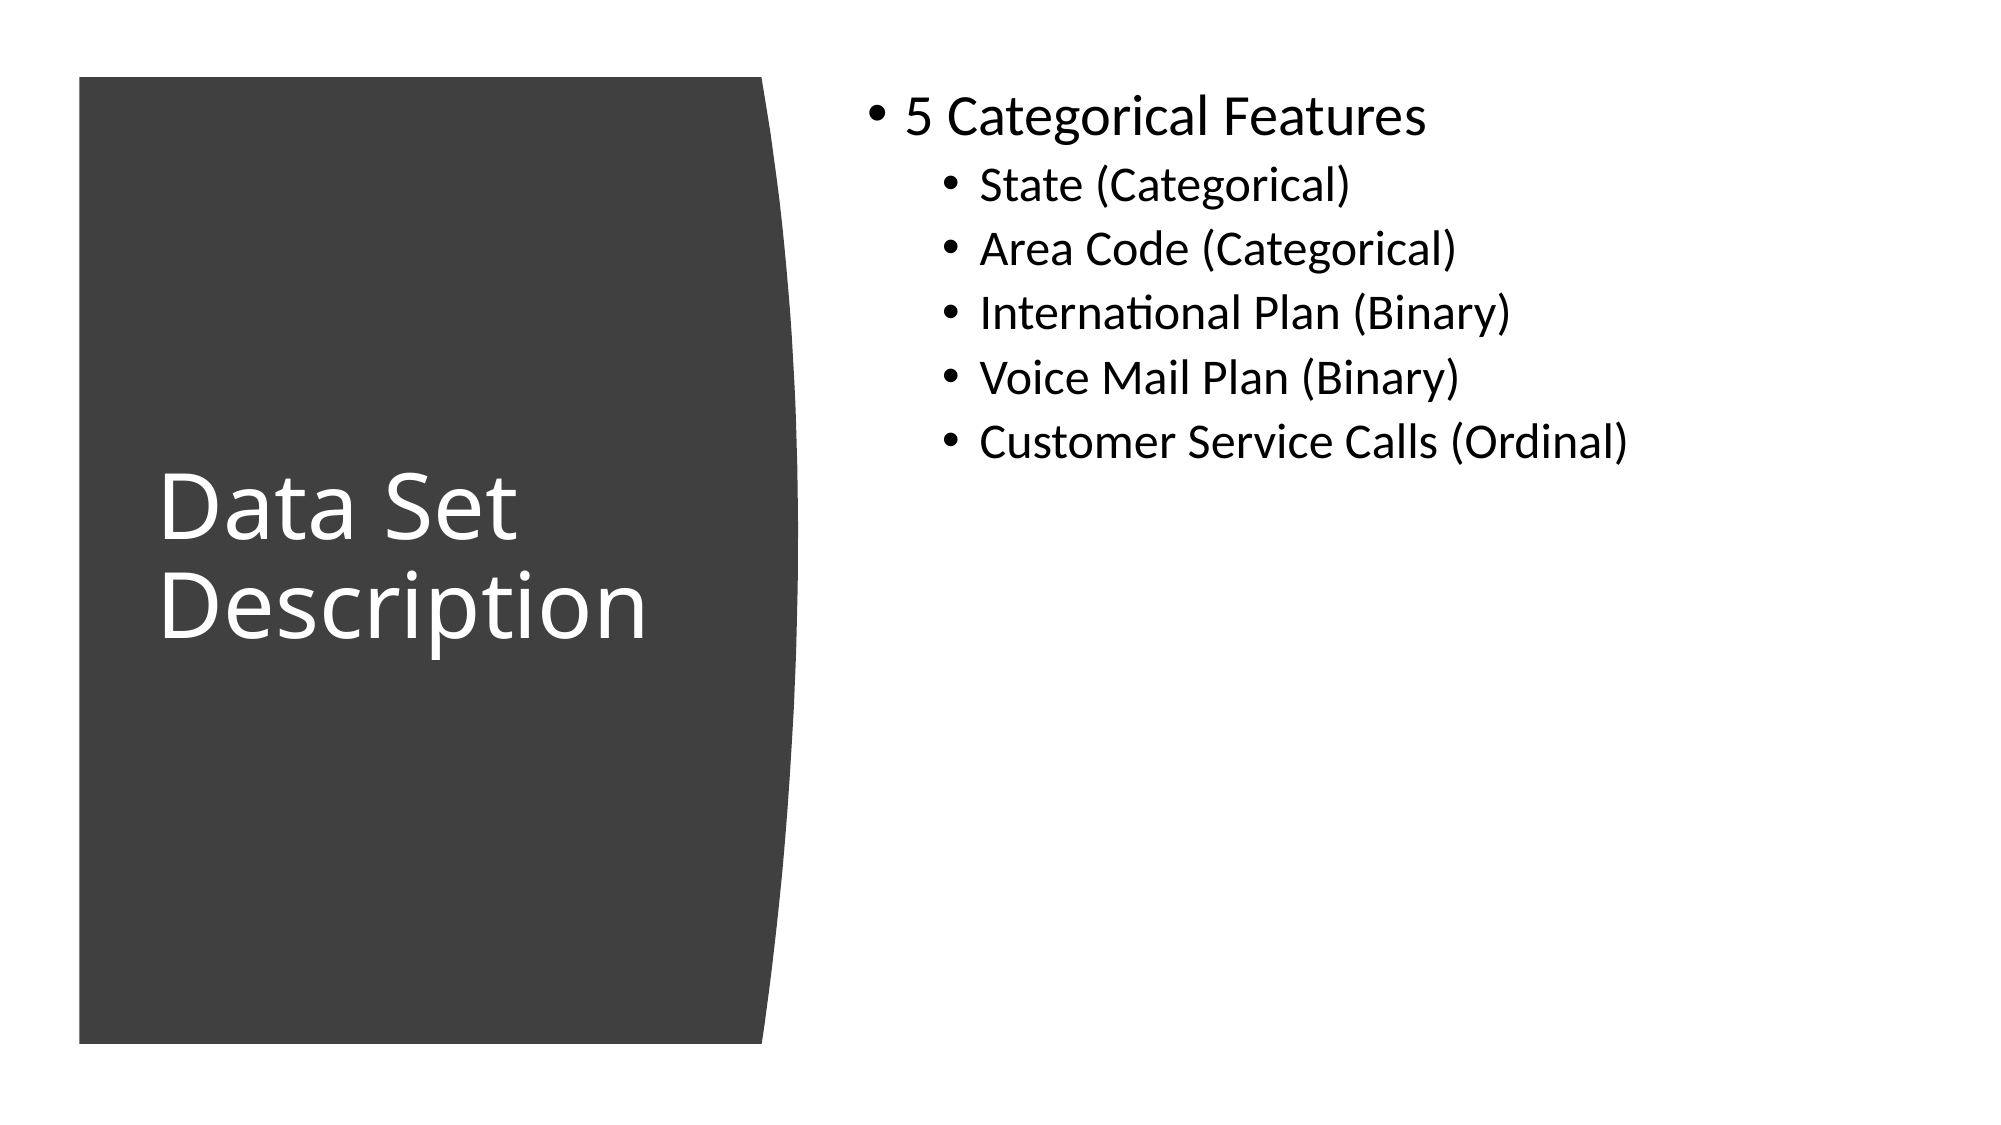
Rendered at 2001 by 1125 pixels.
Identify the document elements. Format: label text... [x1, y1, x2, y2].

title Data Set Description [141, 166, 702, 953]
text_box [78, 76, 800, 1045]
list 5 Categorical Features State (Categorical) Area Code (Categorical) International Plan (Binary) Voice Mail Plan (Binary) Customer Service Calls (Ordinal) [852, 77, 1921, 1044]
